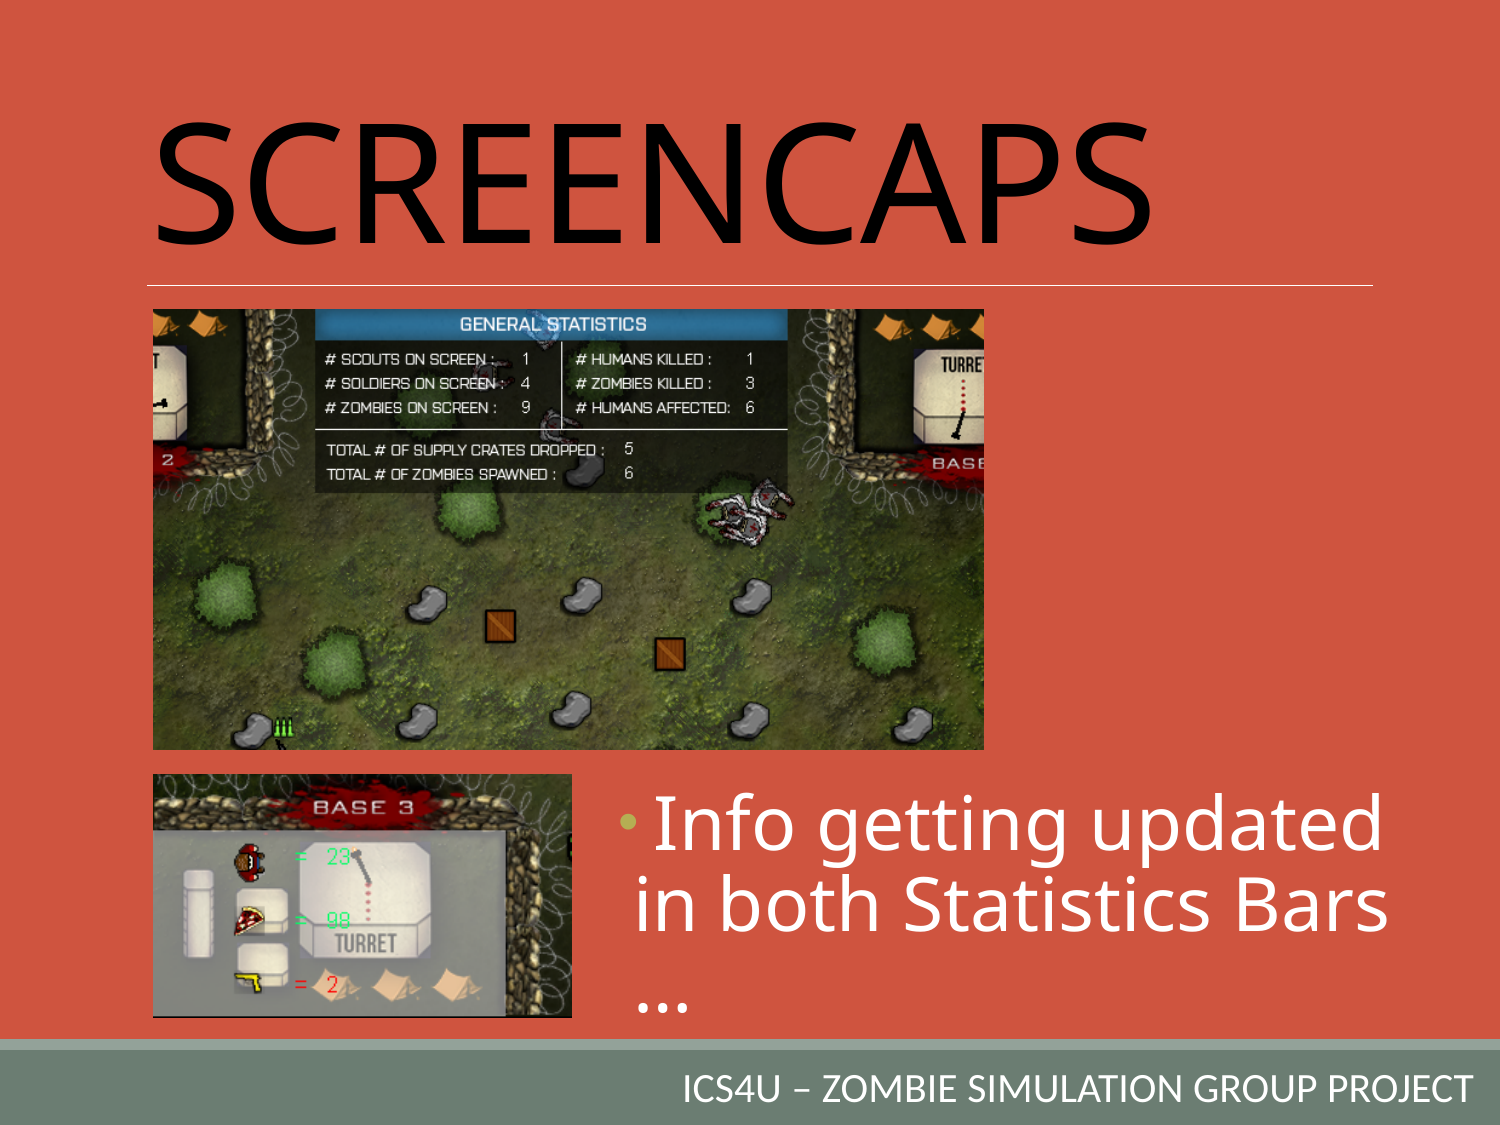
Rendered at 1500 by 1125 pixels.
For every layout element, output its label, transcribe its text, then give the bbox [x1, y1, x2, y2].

title SCREENCAPS [135, 47, 1373, 285]
picture [153, 309, 984, 751]
picture [153, 774, 572, 1018]
text_box ICS4U – ZOMBIE SIMULATION GROUP PROJECT [667, 1053, 1498, 1118]
text_box Info getting updated in both Statistics Bars … [618, 778, 1403, 1018]
text_box [134, 396, 924, 1007]
